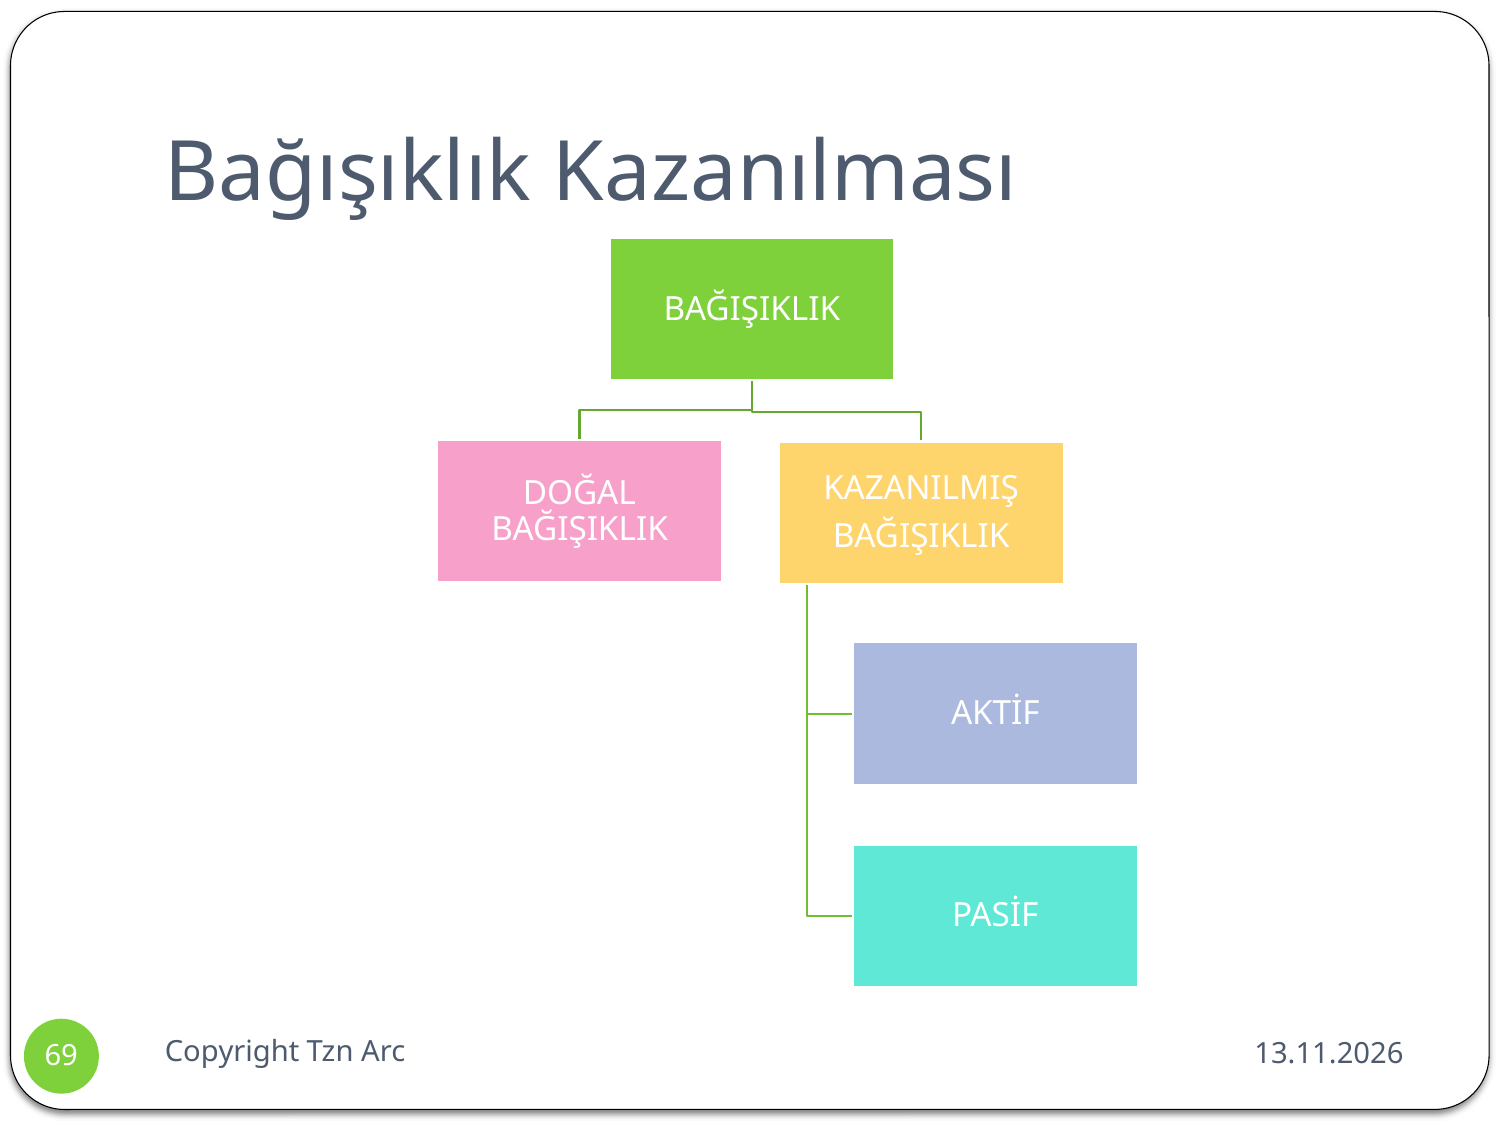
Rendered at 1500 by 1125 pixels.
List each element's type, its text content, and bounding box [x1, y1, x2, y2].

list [149, 237, 1426, 988]
slide_number 69 [23, 1018, 99, 1094]
title Bağışıklık Kazanılması [150, 45, 1425, 233]
footer Copyright Tzn Arc [150, 1012, 800, 1088]
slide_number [1012, 1015, 1419, 1094]
